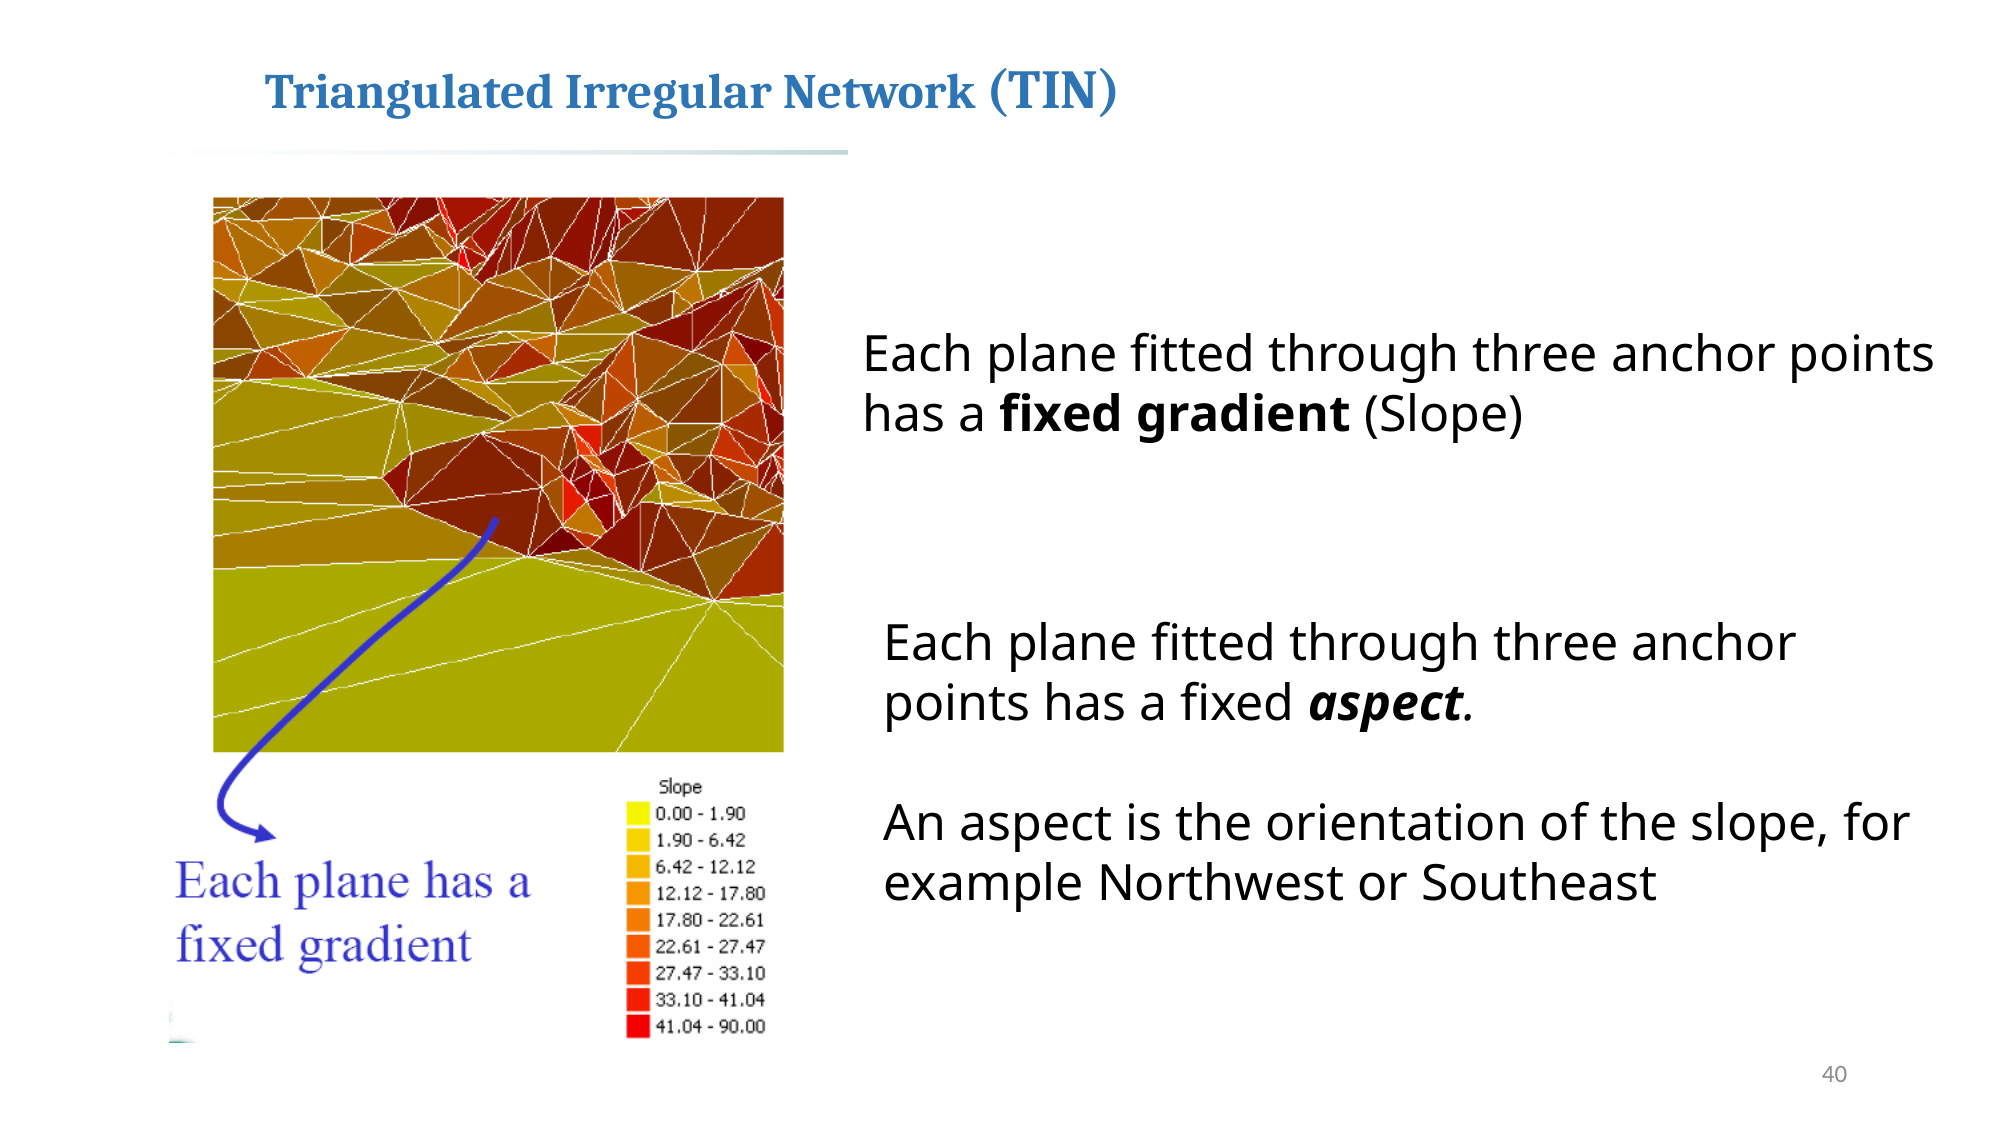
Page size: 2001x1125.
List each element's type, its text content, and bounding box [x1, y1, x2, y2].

text_box Each plane fitted through three anchor points has a fixed gradient (Slope) [848, 314, 2000, 450]
text_box Each plane fitted through three anchor points has a fixed aspect. An aspect is the orientation of the slope, for example Northwest or Southeast [868, 603, 2000, 978]
text_box Triangulated Irregular Network (TIN) [249, 0, 1863, 188]
slide_number 40 [1412, 1042, 1863, 1103]
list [168, 150, 848, 1043]
